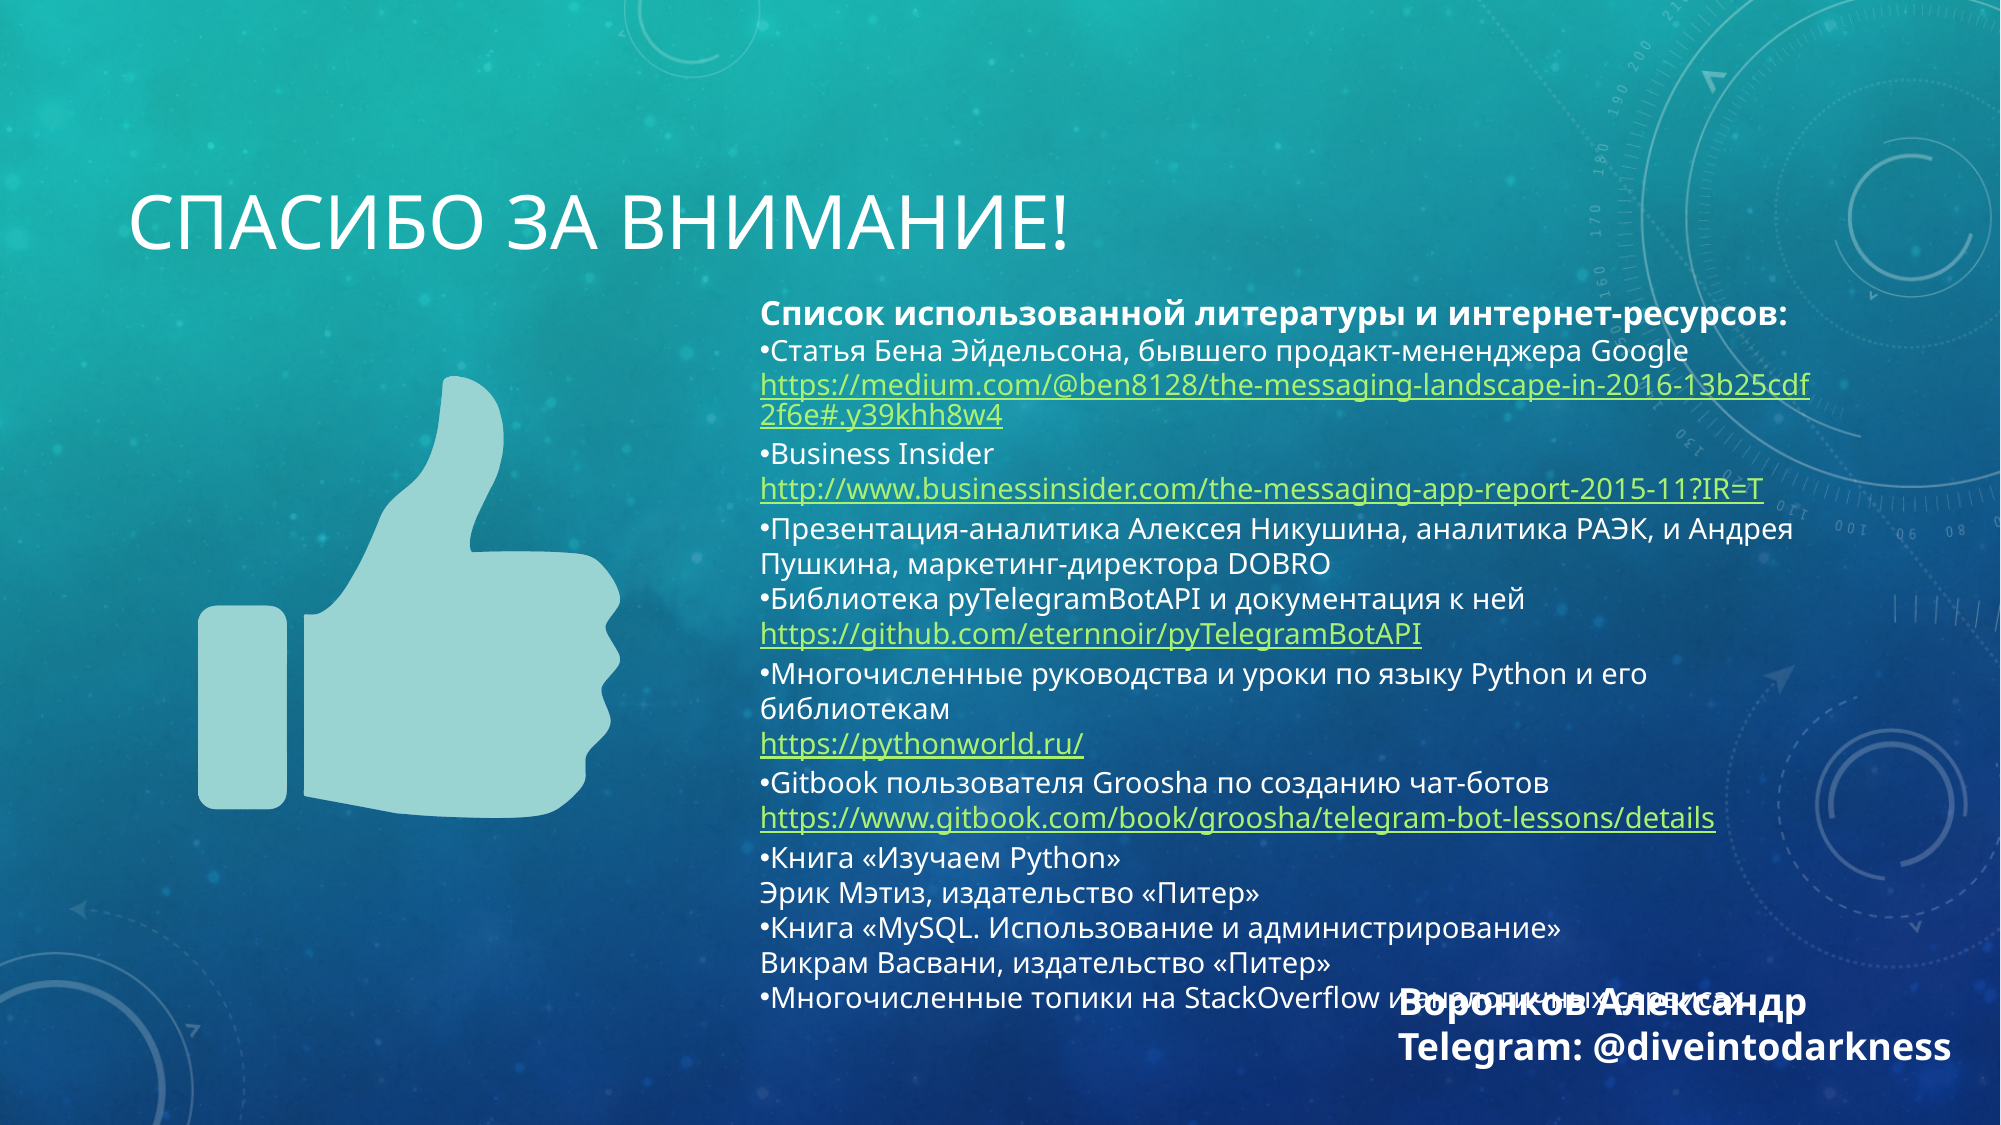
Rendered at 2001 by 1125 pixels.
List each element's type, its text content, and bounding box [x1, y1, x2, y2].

title Спасибо за внимание! [112, 99, 1775, 339]
text_box Воронков Александр Telegram: @diveintodarkness [1383, 971, 1968, 1076]
text_box Список использованной литературы и интернет-ресурсов: Статья Бена Эйдельсона, бывшего продакт-мененджера Google https://medium.com/@ben8128/the-messaging-landscape-in-2016-13b25cdf2f6e#.y39khh8w4 Business Insider http://www.businessinsider.com/the-messaging-app-report-2015-11?IR=T Презентация-аналитика Алексея Никушина, аналитика РАЭК, и Андрея Пушкина, маркетинг-директора DOBRO Библиотека pyTelegramBotAPI и документация к ней https://github.com/eternnoir/pyTelegramBotAPI Многочисленные руководства и уроки по языку Python и его библиотекам https://pythonworld.ru/ Gitbook пользователя Groosha по созданию чат-ботов https://www.gitbook.com/book/groosha/telegram-bot-lessons/details Книга «Изучаем Python» Эрик Мэтиз, издательство «Питер» Книга «MySQL. Использование и администрирование» Викрам Васвани, издательство «Питер» Многочисленные топики на StackOverflow и аналогичных сервисах [745, 284, 1837, 993]
picture [0, 0, 2001, 1125]
